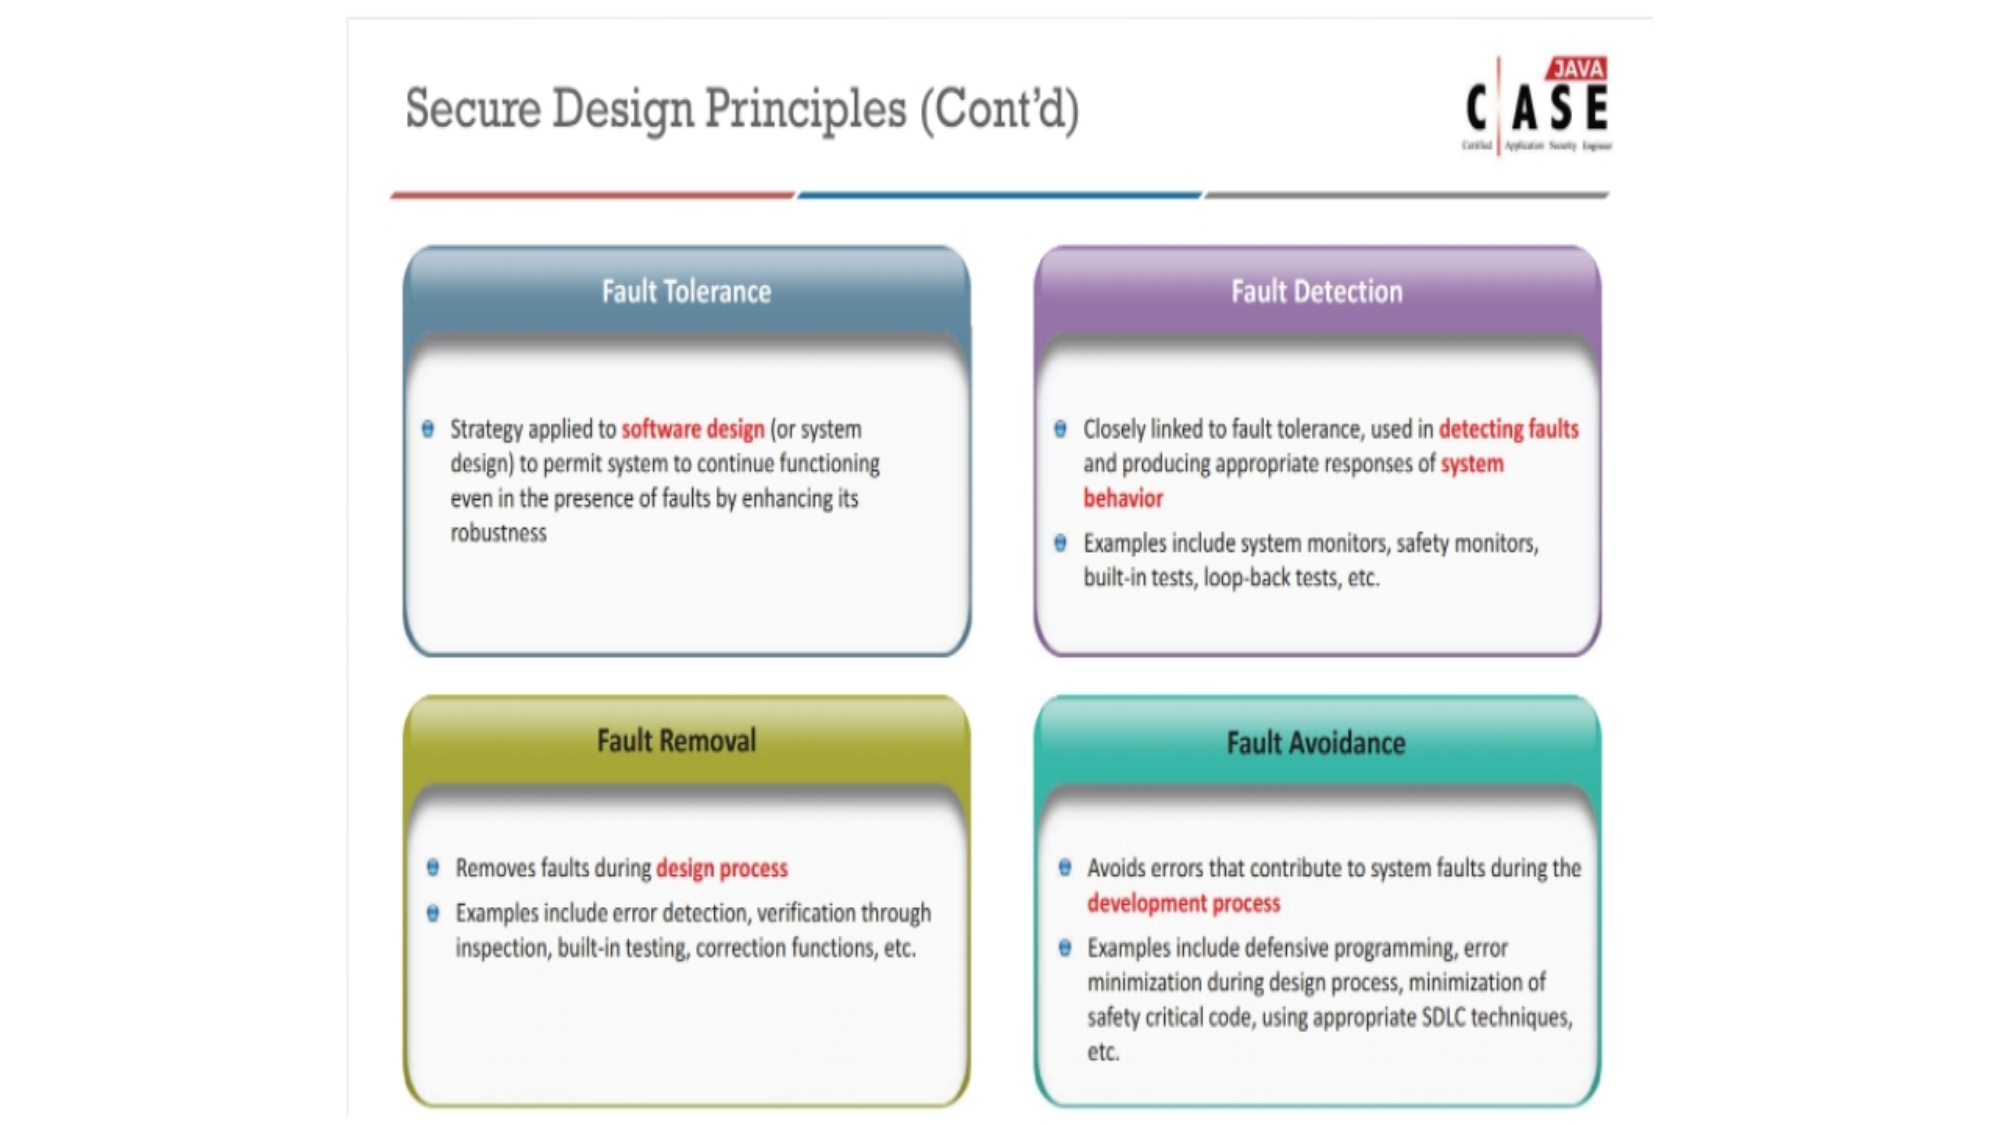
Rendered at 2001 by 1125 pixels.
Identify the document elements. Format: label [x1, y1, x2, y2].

picture [327, 0, 1673, 1125]
